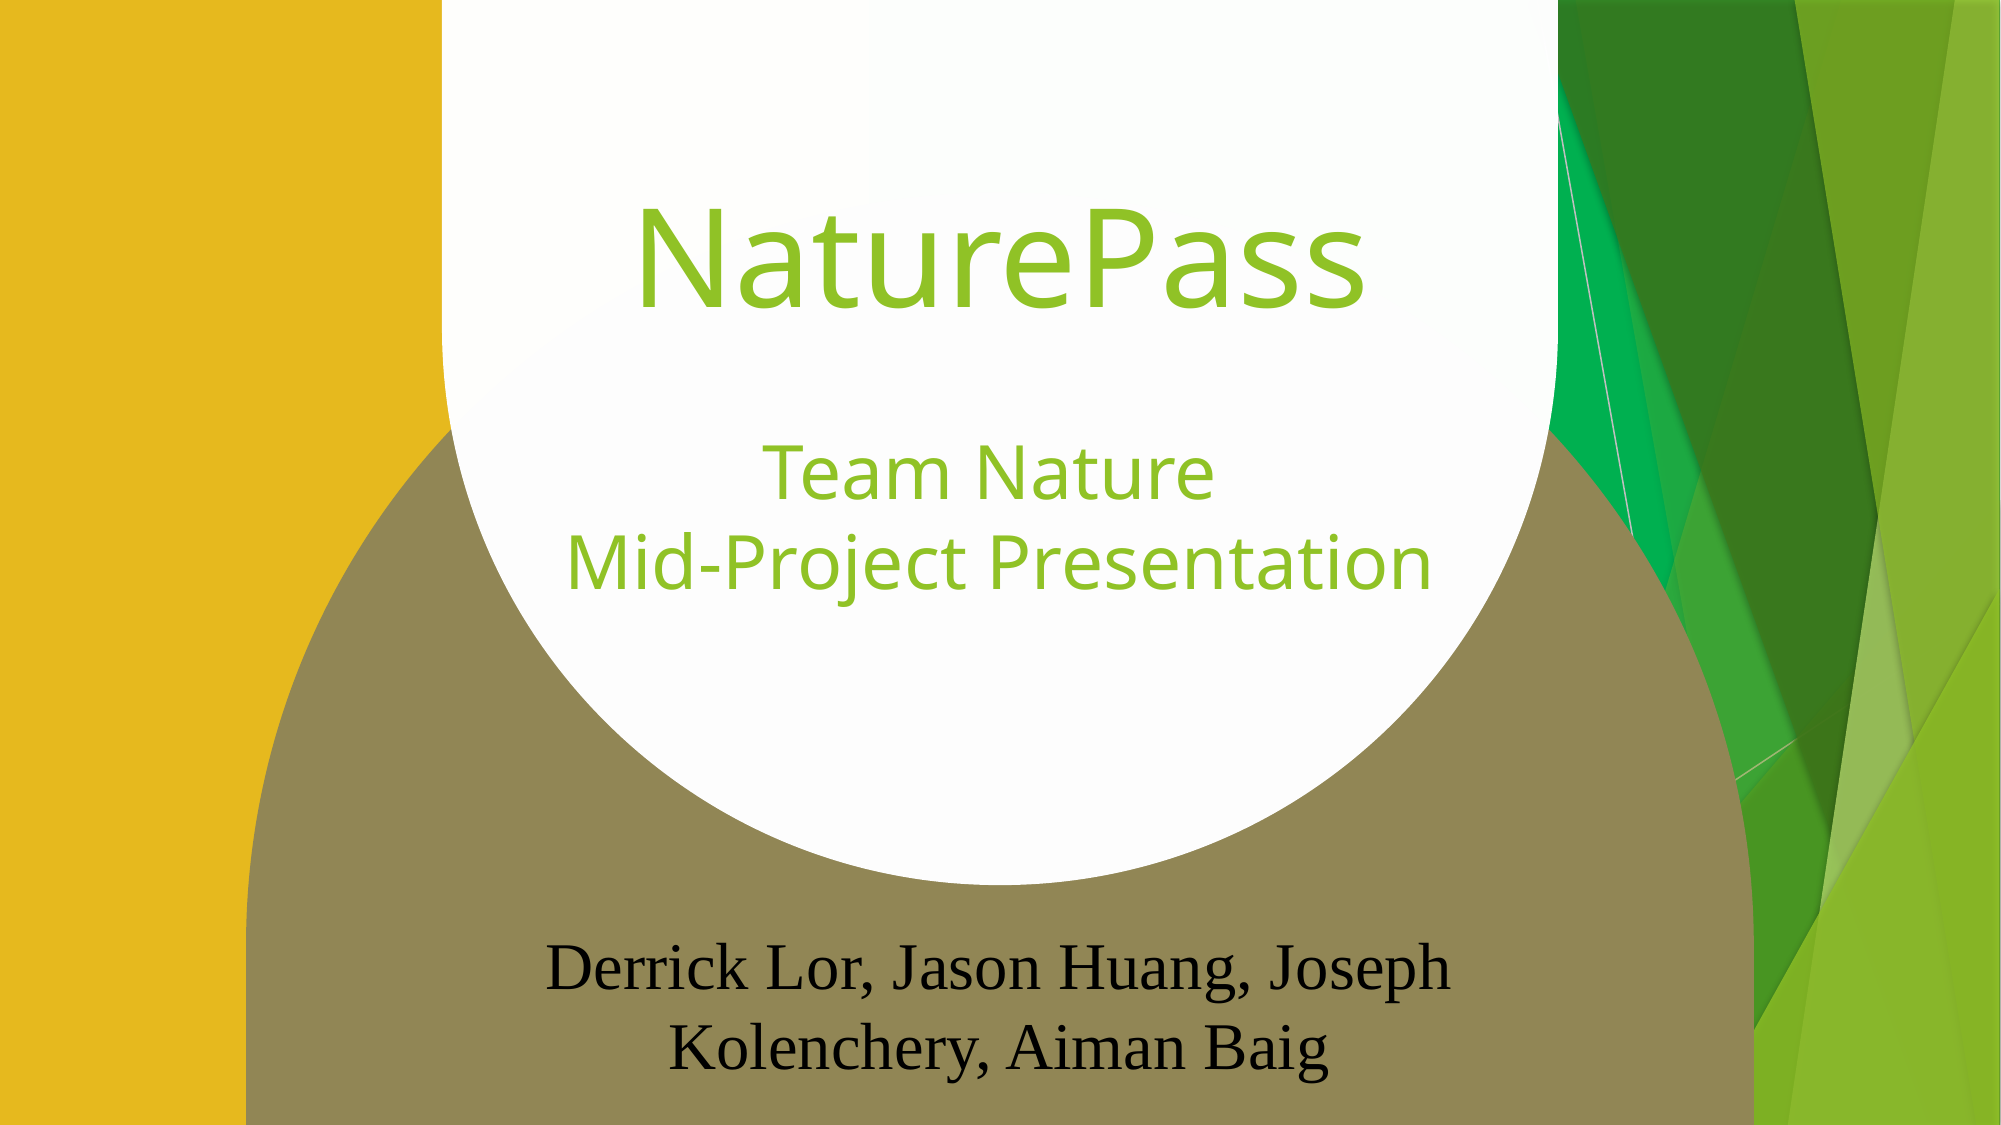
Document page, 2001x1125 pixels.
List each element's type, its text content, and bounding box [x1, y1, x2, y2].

text_box Derrick Lor, Jason Huang, Joseph Kolenchery, Aiman Baig [385, 750, 1614, 1125]
title NaturePass Team Nature Mid-Project Presentation [475, 134, 1525, 640]
